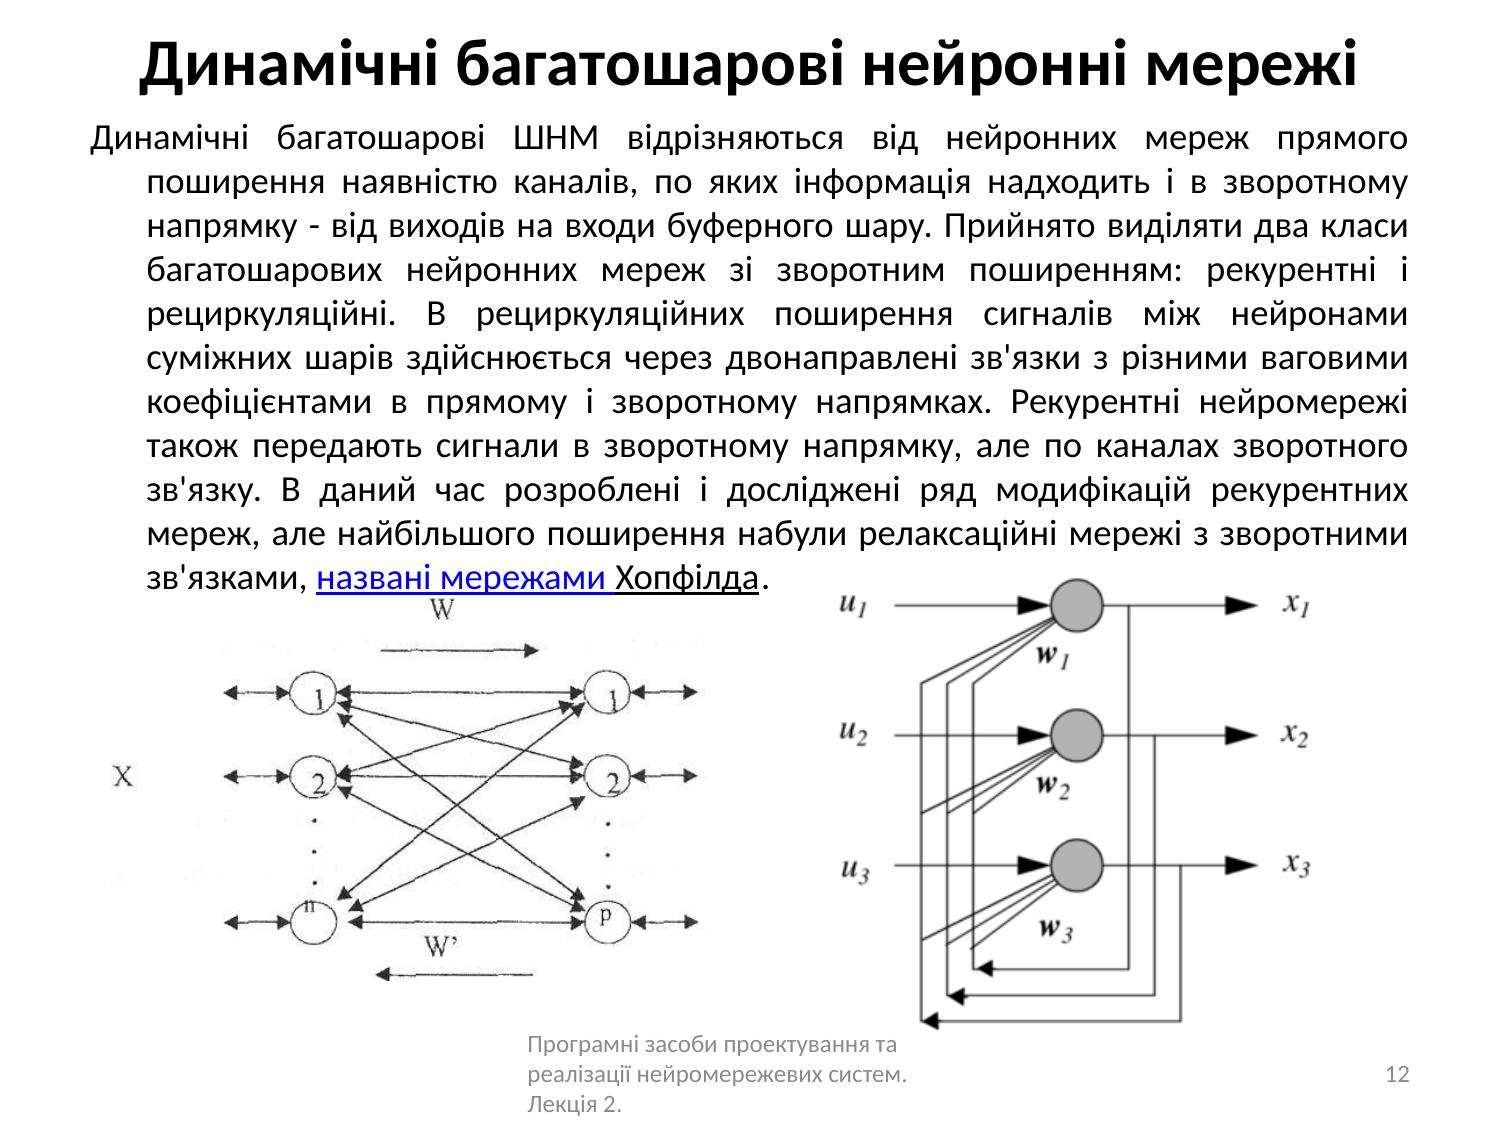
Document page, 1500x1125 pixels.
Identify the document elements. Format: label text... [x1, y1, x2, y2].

footer Програмні засоби проектування та реалізації нейромережевих систем. Лекція 2. [512, 1042, 988, 1103]
list Динамічні багатошарові ШНМ відрізняються від нейронних мереж прямого поширення наявністю каналів, по яких інформація надходить і в зворотному напрямку - від виходів на входи буферного шару. Прийнято виділяти два класи багатошарових нейронних мереж зі зворотним поширенням: рекурентні і рециркуляційні. В рециркуляційних поширення сигналів між нейронами суміжних шарів здійснюється через двонаправлені зв'язки з різними ваговими коефіцієнтами в прямому і зворотному напрямках. Рекурентні нейромережі також передають сигнали в зворотному напрямку, але по каналах зворотного зв'язку. В даний час розроблені і досліджені ряд модифікацій рекурентних мереж, але найбільшого поширення набули релаксаційні мережі з зворотними зв'язками, названі мережами Хопфілда. [75, 105, 1425, 610]
picture [105, 597, 716, 981]
picture [808, 573, 1317, 1032]
title Динамічні багатошарові нейронні мережі [0, 0, 1500, 118]
slide_number 12 [1074, 1042, 1425, 1103]
